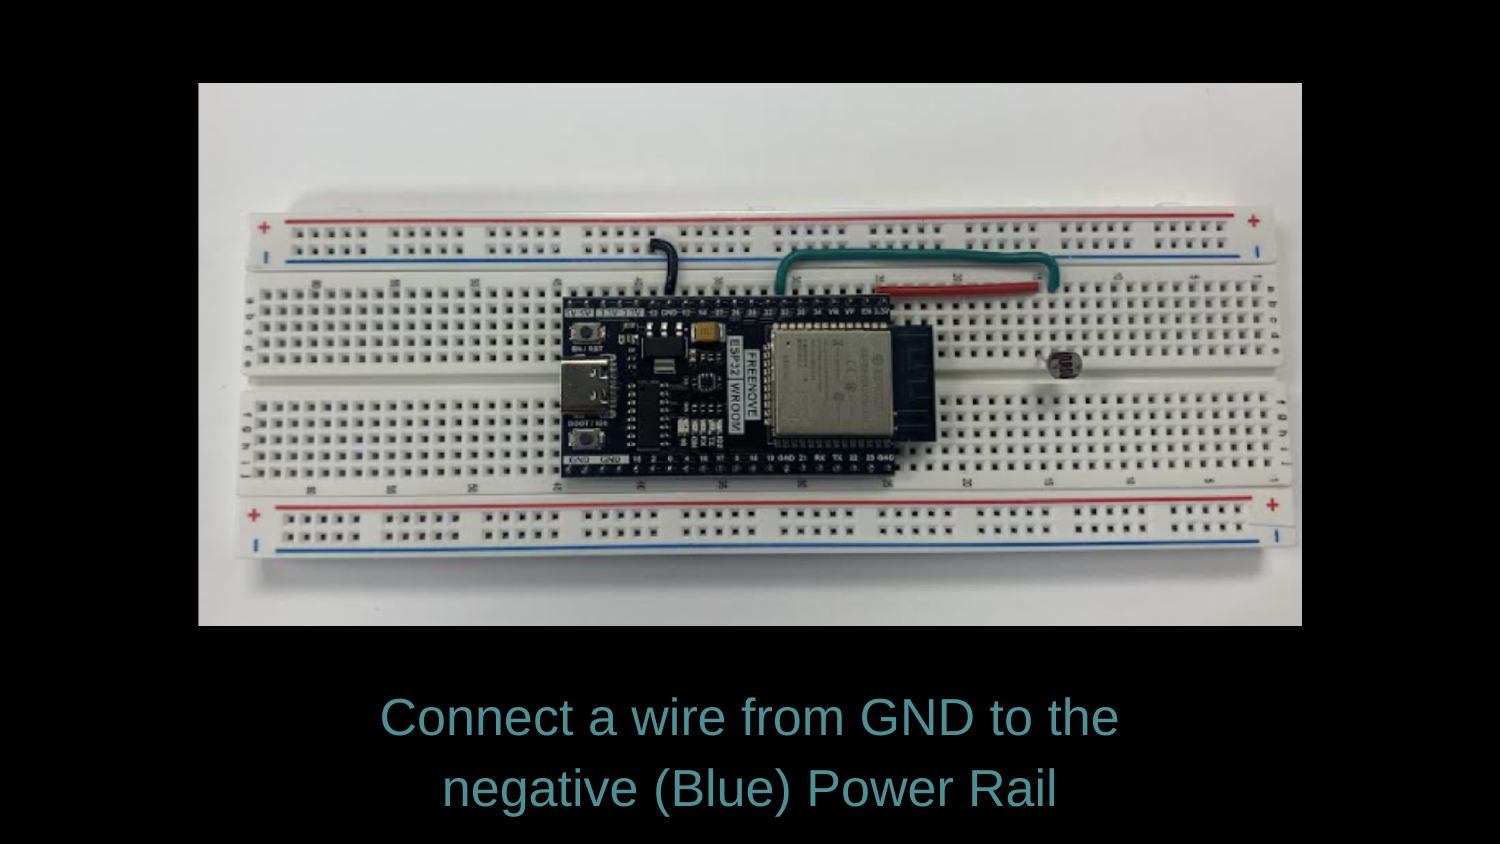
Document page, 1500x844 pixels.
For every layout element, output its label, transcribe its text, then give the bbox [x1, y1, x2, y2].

picture [200, 0, 1302, 844]
list Connect a wire from GND to the negative (Blue) Power Rail [1027, 658, 1151, 838]
list Connect a wire from GND to the negative (Blue) Power Rail [349, 658, 473, 838]
